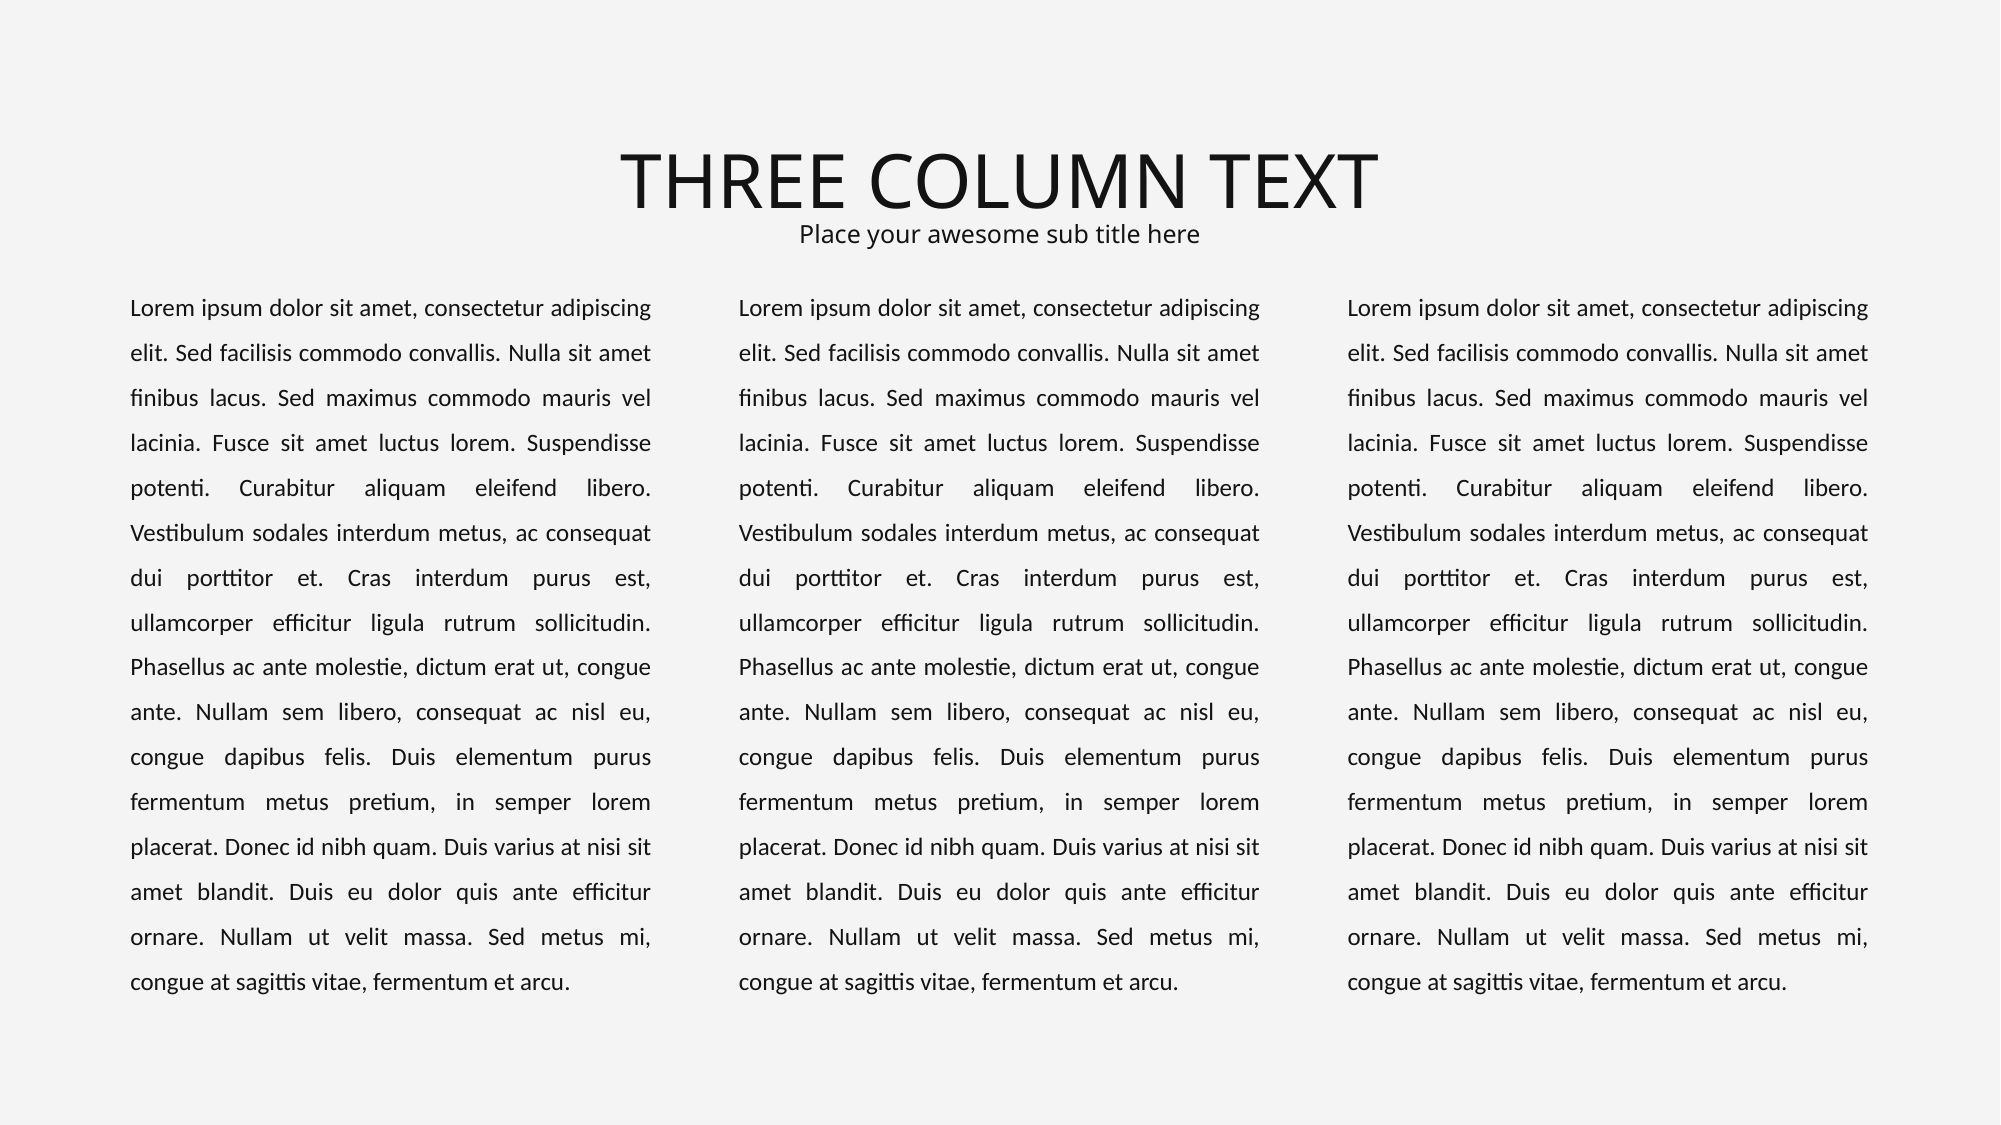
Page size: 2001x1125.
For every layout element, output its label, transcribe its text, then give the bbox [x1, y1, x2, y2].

text_box Lorem ipsum dolor sit amet, consectetur adipiscing elit. Sed facilisis commodo convallis. Nulla sit amet finibus lacus. Sed maximus commodo mauris vel lacinia. Fusce sit amet luctus lorem. Suspendisse potenti. Curabitur aliquam eleifend libero. Vestibulum sodales interdum metus, ac consequat dui porttitor et. Cras interdum purus est, ullamcorper efficitur ligula rutrum sollicitudin. Phasellus ac ante molestie, dictum erat ut, congue ante. Nullam sem libero, consequat ac nisl eu, congue dapibus felis. Duis elementum purus fermentum metus pretium, in semper lorem placerat. Donec id nibh quam. Duis varius at nisi sit amet blandit. Duis eu dolor quis ante efficitur ornare. Nullam ut velit massa. Sed metus mi, congue at sagittis vitae, fermentum et arcu. [115, 269, 668, 1003]
text_box Lorem ipsum dolor sit amet, consectetur adipiscing elit. Sed facilisis commodo convallis. Nulla sit amet finibus lacus. Sed maximus commodo mauris vel lacinia. Fusce sit amet luctus lorem. Suspendisse potenti. Curabitur aliquam eleifend libero. Vestibulum sodales interdum metus, ac consequat dui porttitor et. Cras interdum purus est, ullamcorper efficitur ligula rutrum sollicitudin. Phasellus ac ante molestie, dictum erat ut, congue ante. Nullam sem libero, consequat ac nisl eu, congue dapibus felis. Duis elementum purus fermentum metus pretium, in semper lorem placerat. Donec id nibh quam. Duis varius at nisi sit amet blandit. Duis eu dolor quis ante efficitur ornare. Nullam ut velit massa. Sed metus mi, congue at sagittis vitae, fermentum et arcu. [1332, 269, 1885, 1003]
text_box Lorem ipsum dolor sit amet, consectetur adipiscing elit. Sed facilisis commodo convallis. Nulla sit amet finibus lacus. Sed maximus commodo mauris vel lacinia. Fusce sit amet luctus lorem. Suspendisse potenti. Curabitur aliquam eleifend libero. Vestibulum sodales interdum metus, ac consequat dui porttitor et. Cras interdum purus est, ullamcorper efficitur ligula rutrum sollicitudin. Phasellus ac ante molestie, dictum erat ut, congue ante. Nullam sem libero, consequat ac nisl eu, congue dapibus felis. Duis elementum purus fermentum metus pretium, in semper lorem placerat. Donec id nibh quam. Duis varius at nisi sit amet blandit. Duis eu dolor quis ante efficitur ornare. Nullam ut velit massa. Sed metus mi, congue at sagittis vitae, fermentum et arcu. [724, 269, 1276, 1003]
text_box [92, 80, 1907, 244]
